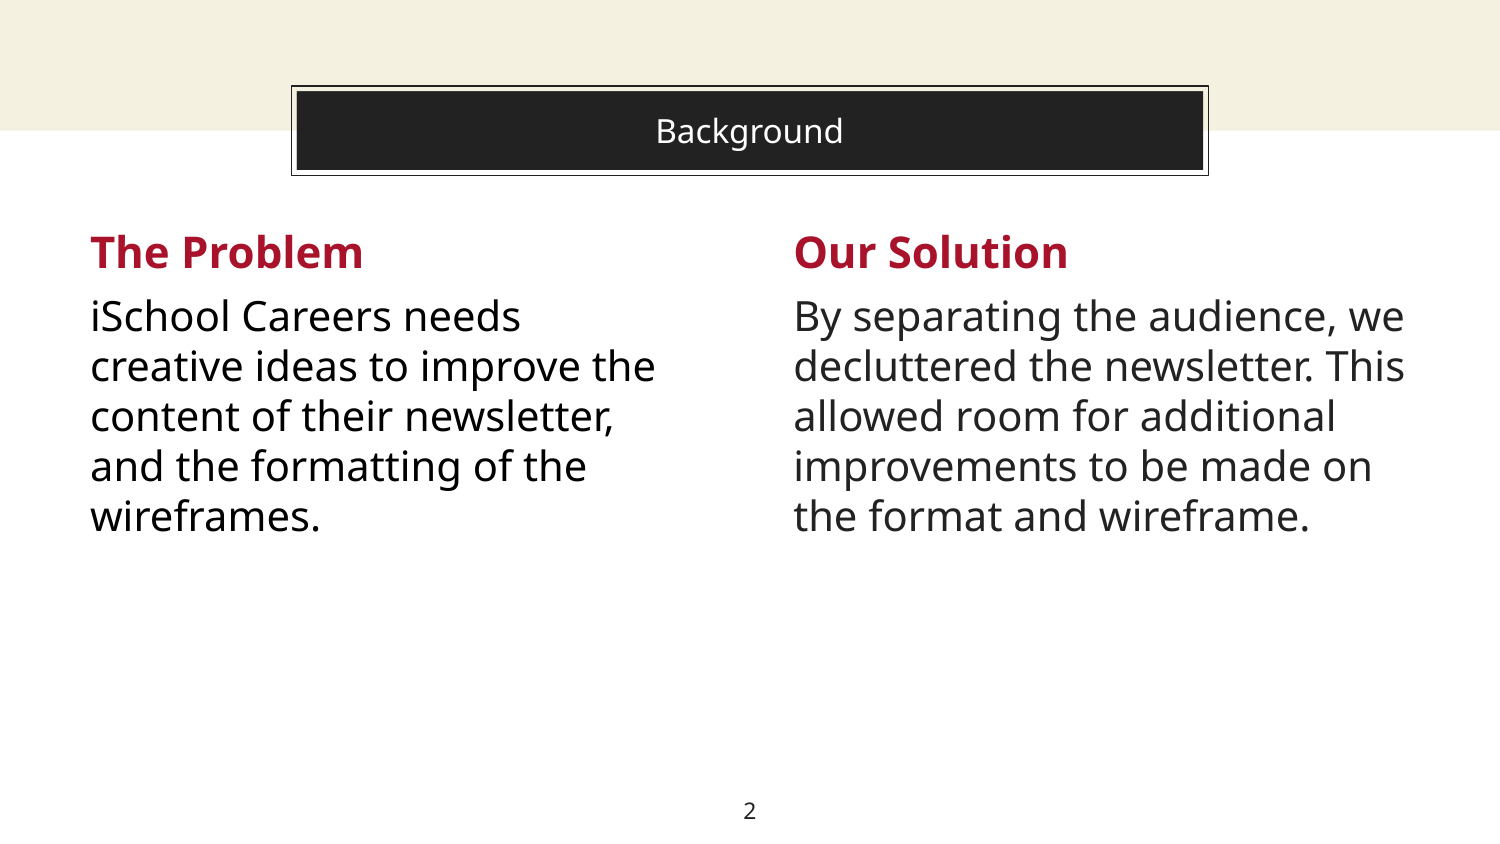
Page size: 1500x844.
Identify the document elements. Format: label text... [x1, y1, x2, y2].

title Background [296, 91, 1203, 170]
slide_number ‹#› [705, 781, 795, 832]
text_box The Problem iSchool Careers needs creative ideas to improve the content of their newsletter, and the formatting of the wireframes. [75, 209, 695, 745]
text_box Our Solution By separating the audience, we decluttered the newsletter. This allowed room for additional improvements to be made on the format and wireframe. [778, 209, 1425, 606]
